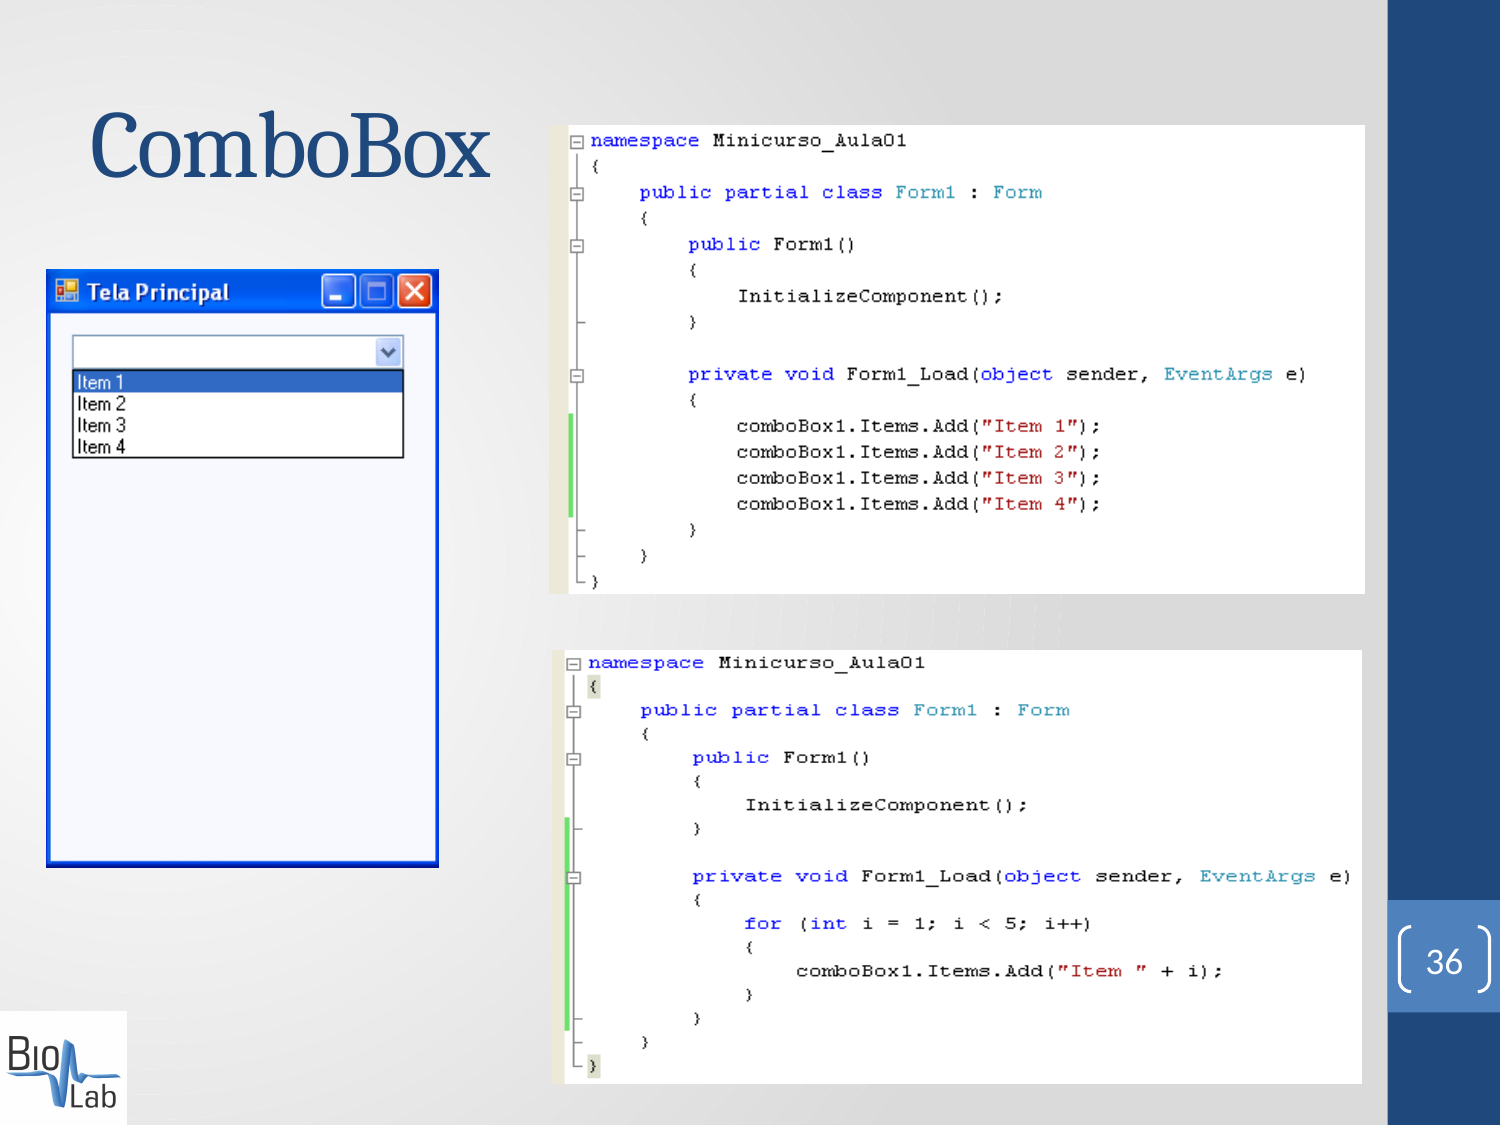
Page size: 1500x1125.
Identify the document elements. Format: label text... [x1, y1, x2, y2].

picture [46, 268, 440, 868]
slide_number 36 [1397, 925, 1492, 994]
picture [552, 649, 1362, 1085]
picture [0, 1010, 128, 1125]
picture [548, 124, 1366, 594]
title ComboBox [75, 45, 1325, 233]
